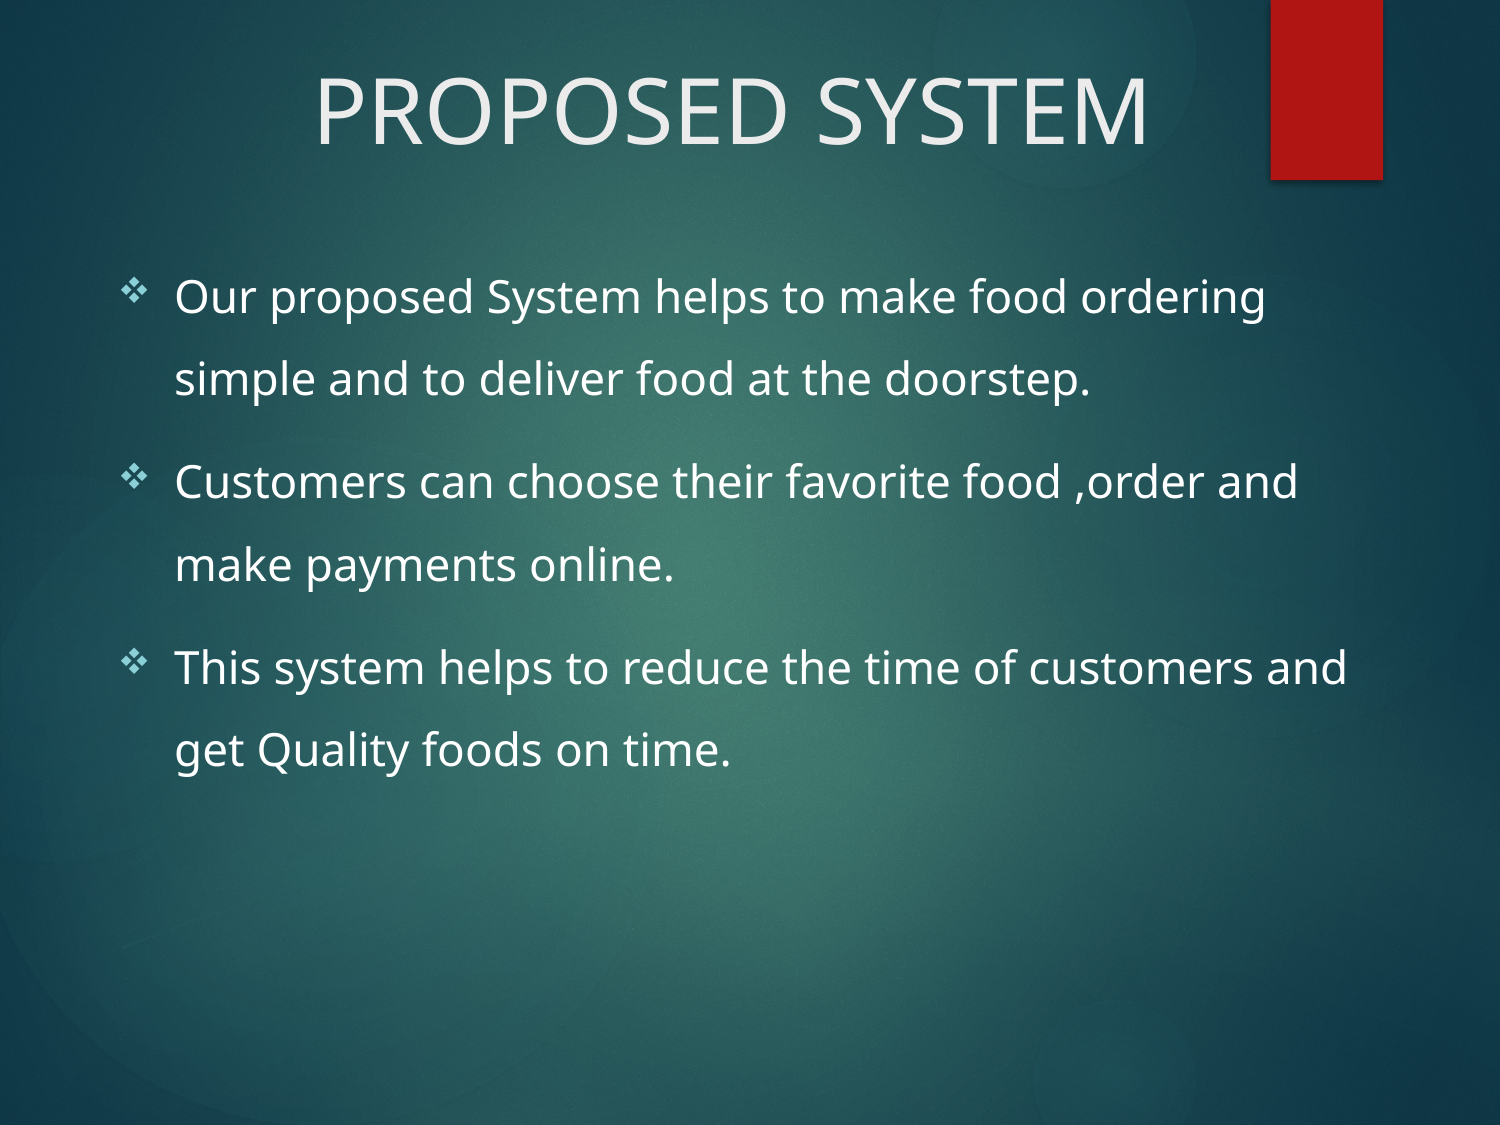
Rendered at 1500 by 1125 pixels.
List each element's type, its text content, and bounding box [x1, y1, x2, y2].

list Our proposed System helps to make food ordering simple and to deliver food at the doorstep. Customers can choose their favorite food ,order and make payments online. This system helps to reduce the time of customers and get Quality foods on time. [102, 232, 1398, 1021]
title PROPOSED SYSTEM [0, 45, 1466, 233]
